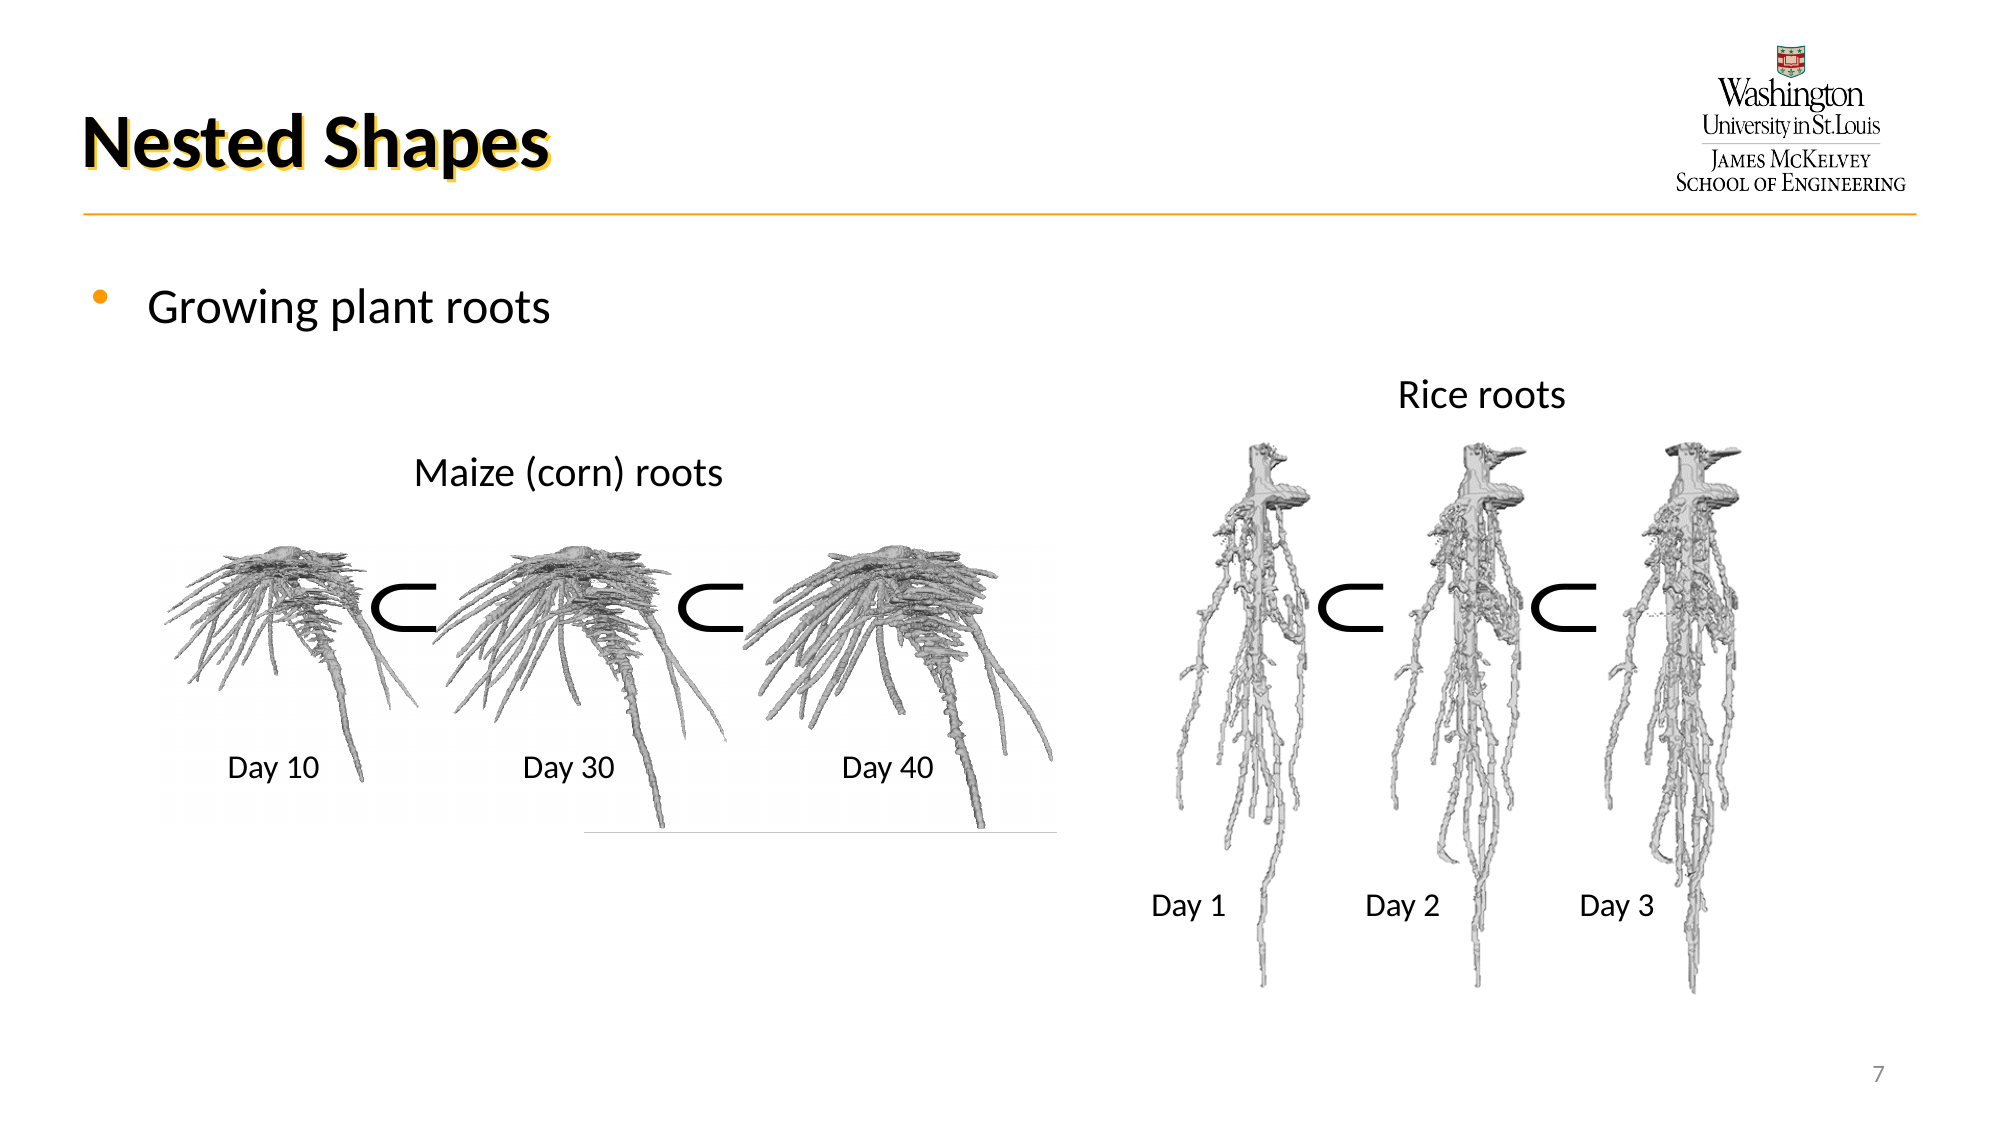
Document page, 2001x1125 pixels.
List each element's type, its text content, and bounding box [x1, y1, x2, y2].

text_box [155, 437, 1064, 833]
slide_number 7 [1433, 1042, 1900, 1103]
title Nested Shapes [66, 36, 1534, 237]
picture [1665, 34, 1917, 203]
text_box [360, 564, 1608, 651]
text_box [1135, 359, 1750, 1001]
list Growing plant roots [76, 260, 1917, 1023]
